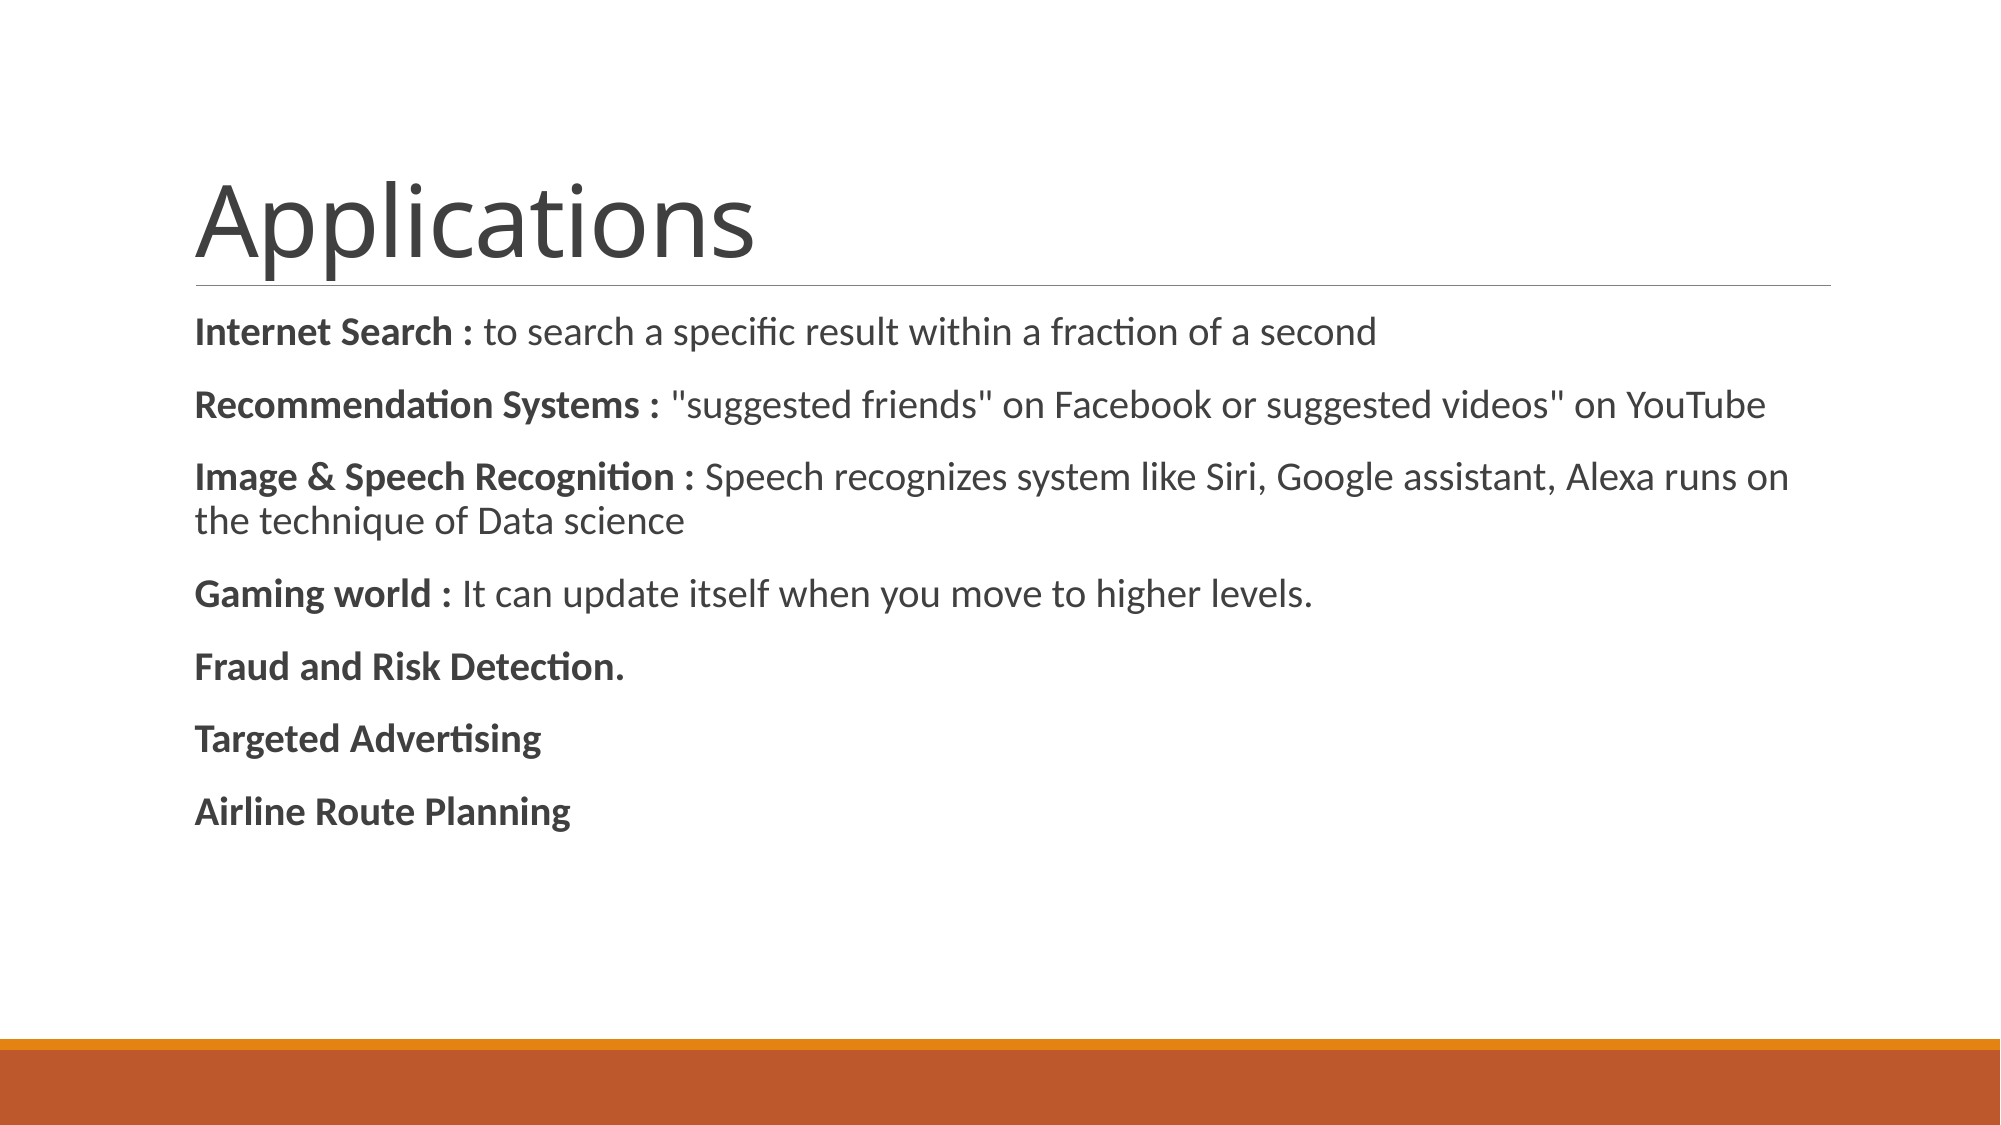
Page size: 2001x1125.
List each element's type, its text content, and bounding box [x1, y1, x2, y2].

title Applications [180, 47, 1830, 285]
list Internet Search : to search a specific result within a fraction of a second Recommendation Systems : "suggested friends" on Facebook or suggested videos" on YouTube Image & Speech Recognition : Speech recognizes system like Siri, Google assistant, Alexa runs on the technique of Data science Gaming world : It can update itself when you move to higher levels. Fraud and Risk Detection. Targeted Advertising Airline Route Planning [180, 302, 1830, 963]
